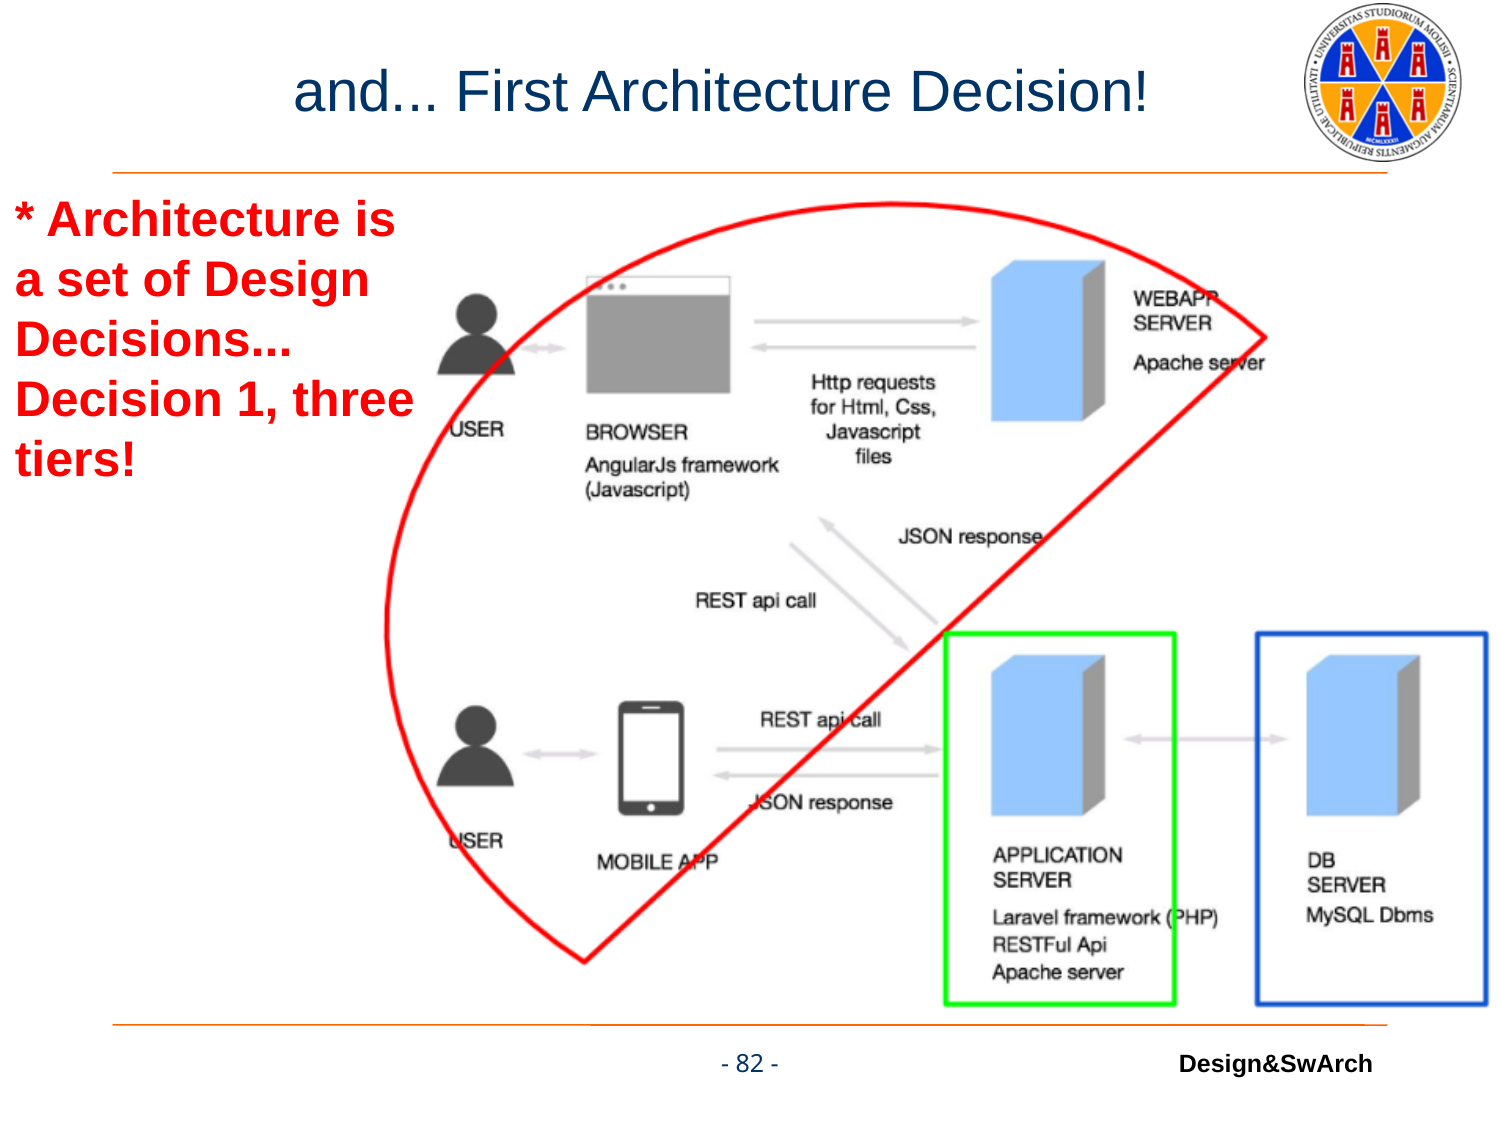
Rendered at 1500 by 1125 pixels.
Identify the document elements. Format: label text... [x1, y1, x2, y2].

footer Design&SwArch [837, 1039, 1390, 1078]
text_box * Architecture is a set of Design Decisions... Decision 1, three tiers! [0, 179, 304, 495]
picture [1269, 0, 1500, 166]
picture [308, 176, 1500, 1020]
slide_number - 82 - [670, 1039, 830, 1078]
title and... First Architecture Decision! [278, 18, 1211, 157]
